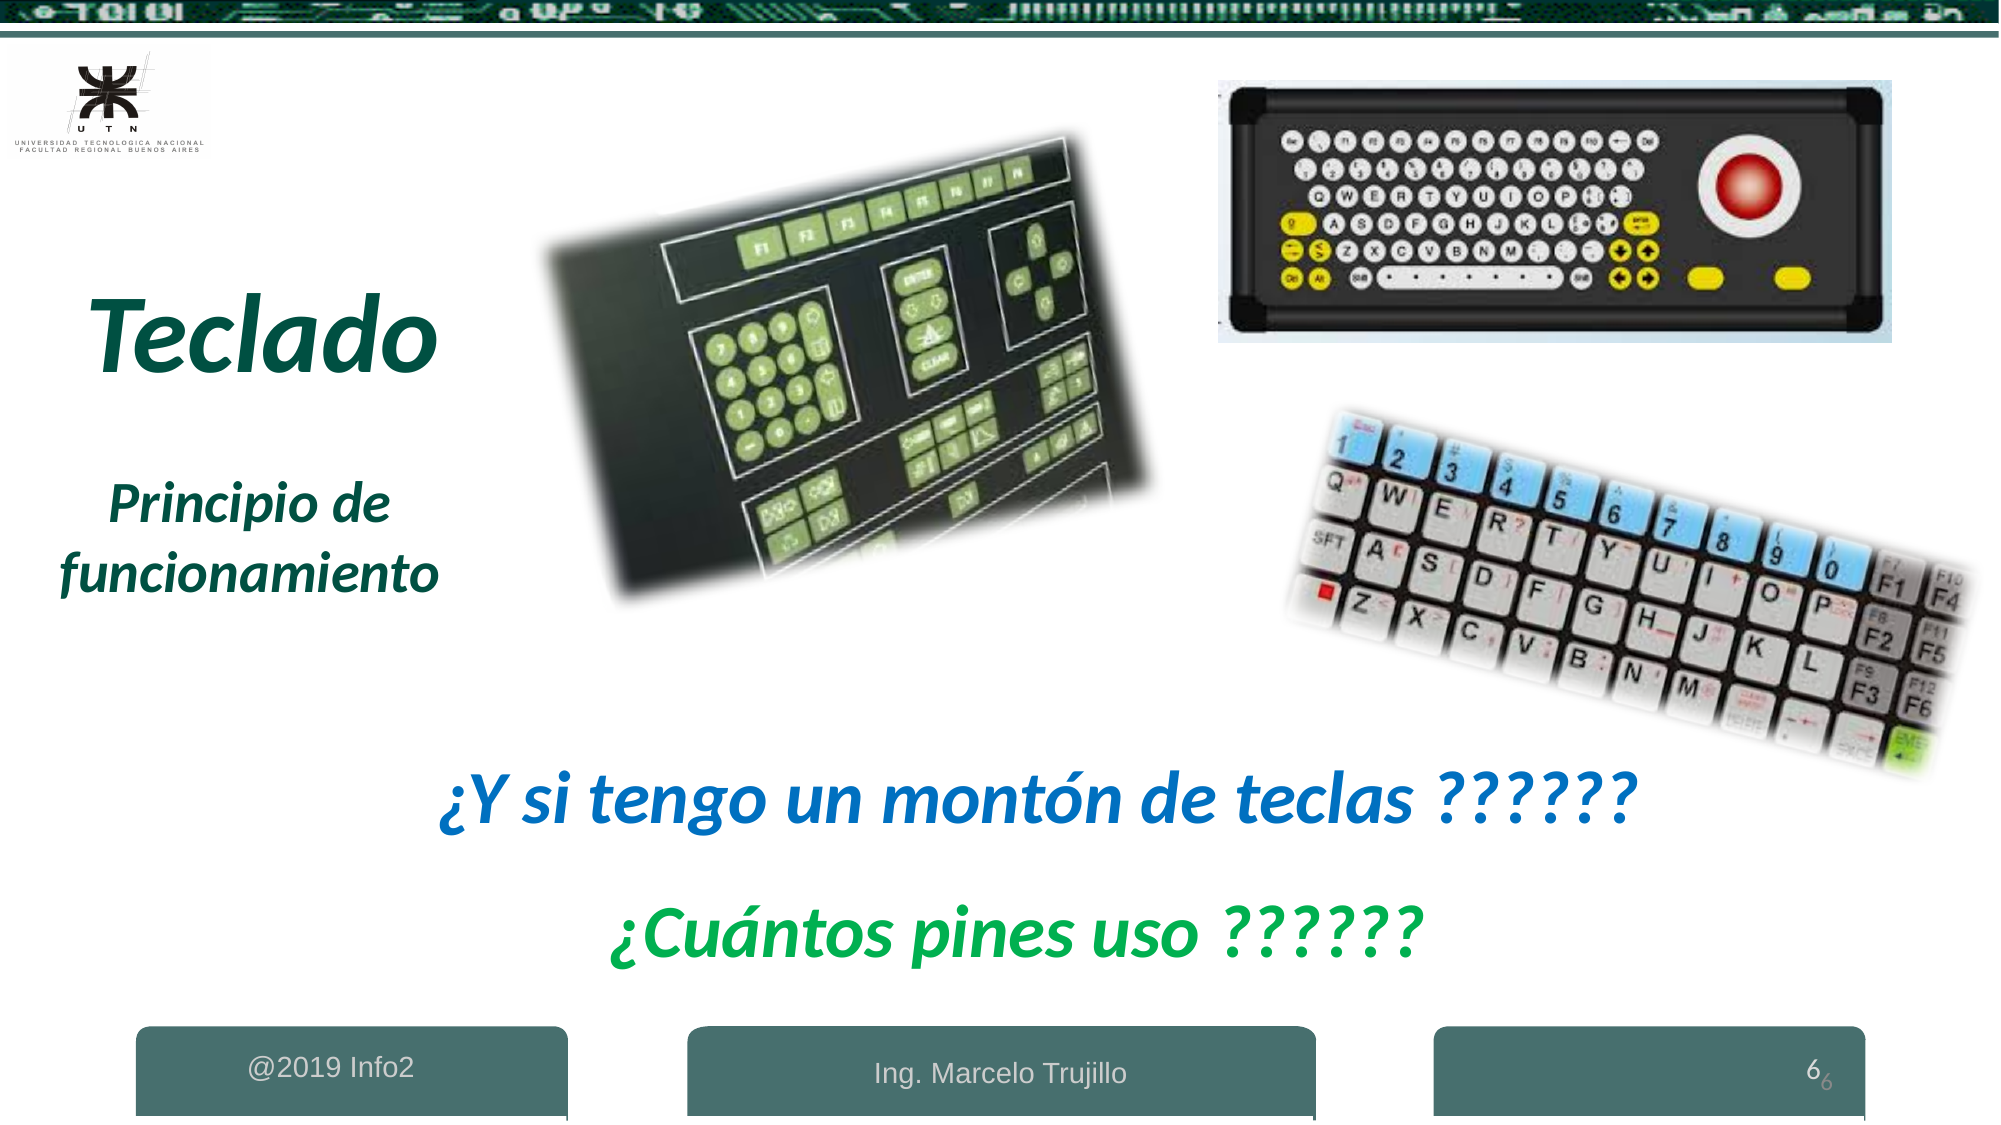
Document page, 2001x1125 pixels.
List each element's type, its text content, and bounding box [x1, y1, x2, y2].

picture [1432, 1116, 1864, 1124]
picture [134, 1116, 567, 1124]
text_box @2019 Info2 [246, 1052, 454, 1103]
picture [557, 153, 1137, 583]
picture [0, 0, 1999, 31]
slide_number 6 [1433, 1030, 1848, 1105]
picture [684, 1116, 1313, 1124]
picture [1218, 80, 1892, 343]
text_box Ing. Marcelo Trujillo [722, 1050, 1280, 1098]
picture [1288, 433, 1974, 754]
text_box ¿Cuántos pines uso ?????? [593, 882, 1442, 982]
picture [7, 44, 211, 159]
text_box Teclado Principio de funcionamiento [27, 252, 473, 612]
text_box ¿Y si tengo un montón de teclas ?????? [422, 749, 1656, 849]
text_box 6 [1791, 1037, 1853, 1098]
